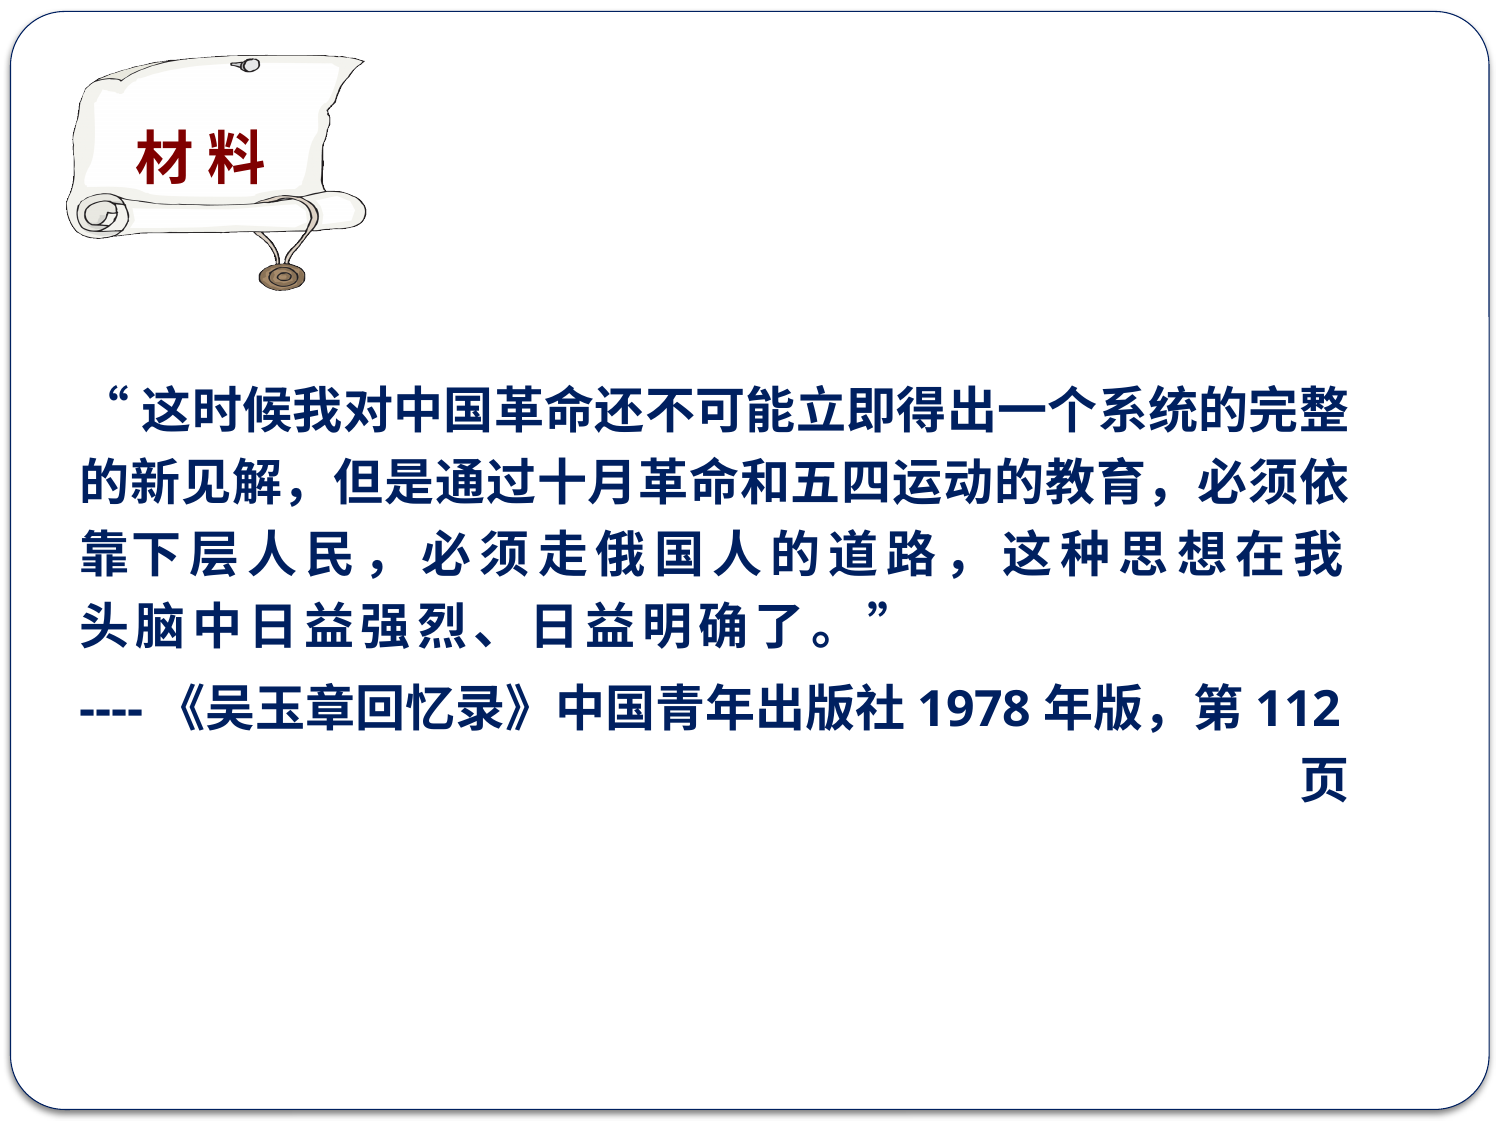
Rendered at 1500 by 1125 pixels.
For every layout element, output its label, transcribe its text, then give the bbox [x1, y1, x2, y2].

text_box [64, 54, 368, 291]
text_box “这时候我对中国革命还不可能立即得出一个系统的完整的新见解，但是通过十月革命和五四运动的教育，必须依靠下层人民，必须走俄国人的道路，这种思想在我头脑中日益强烈、日益明确了。” ----《吴玉章回忆录》中国青年出版社1978年版，第112页 [64, 359, 1365, 817]
